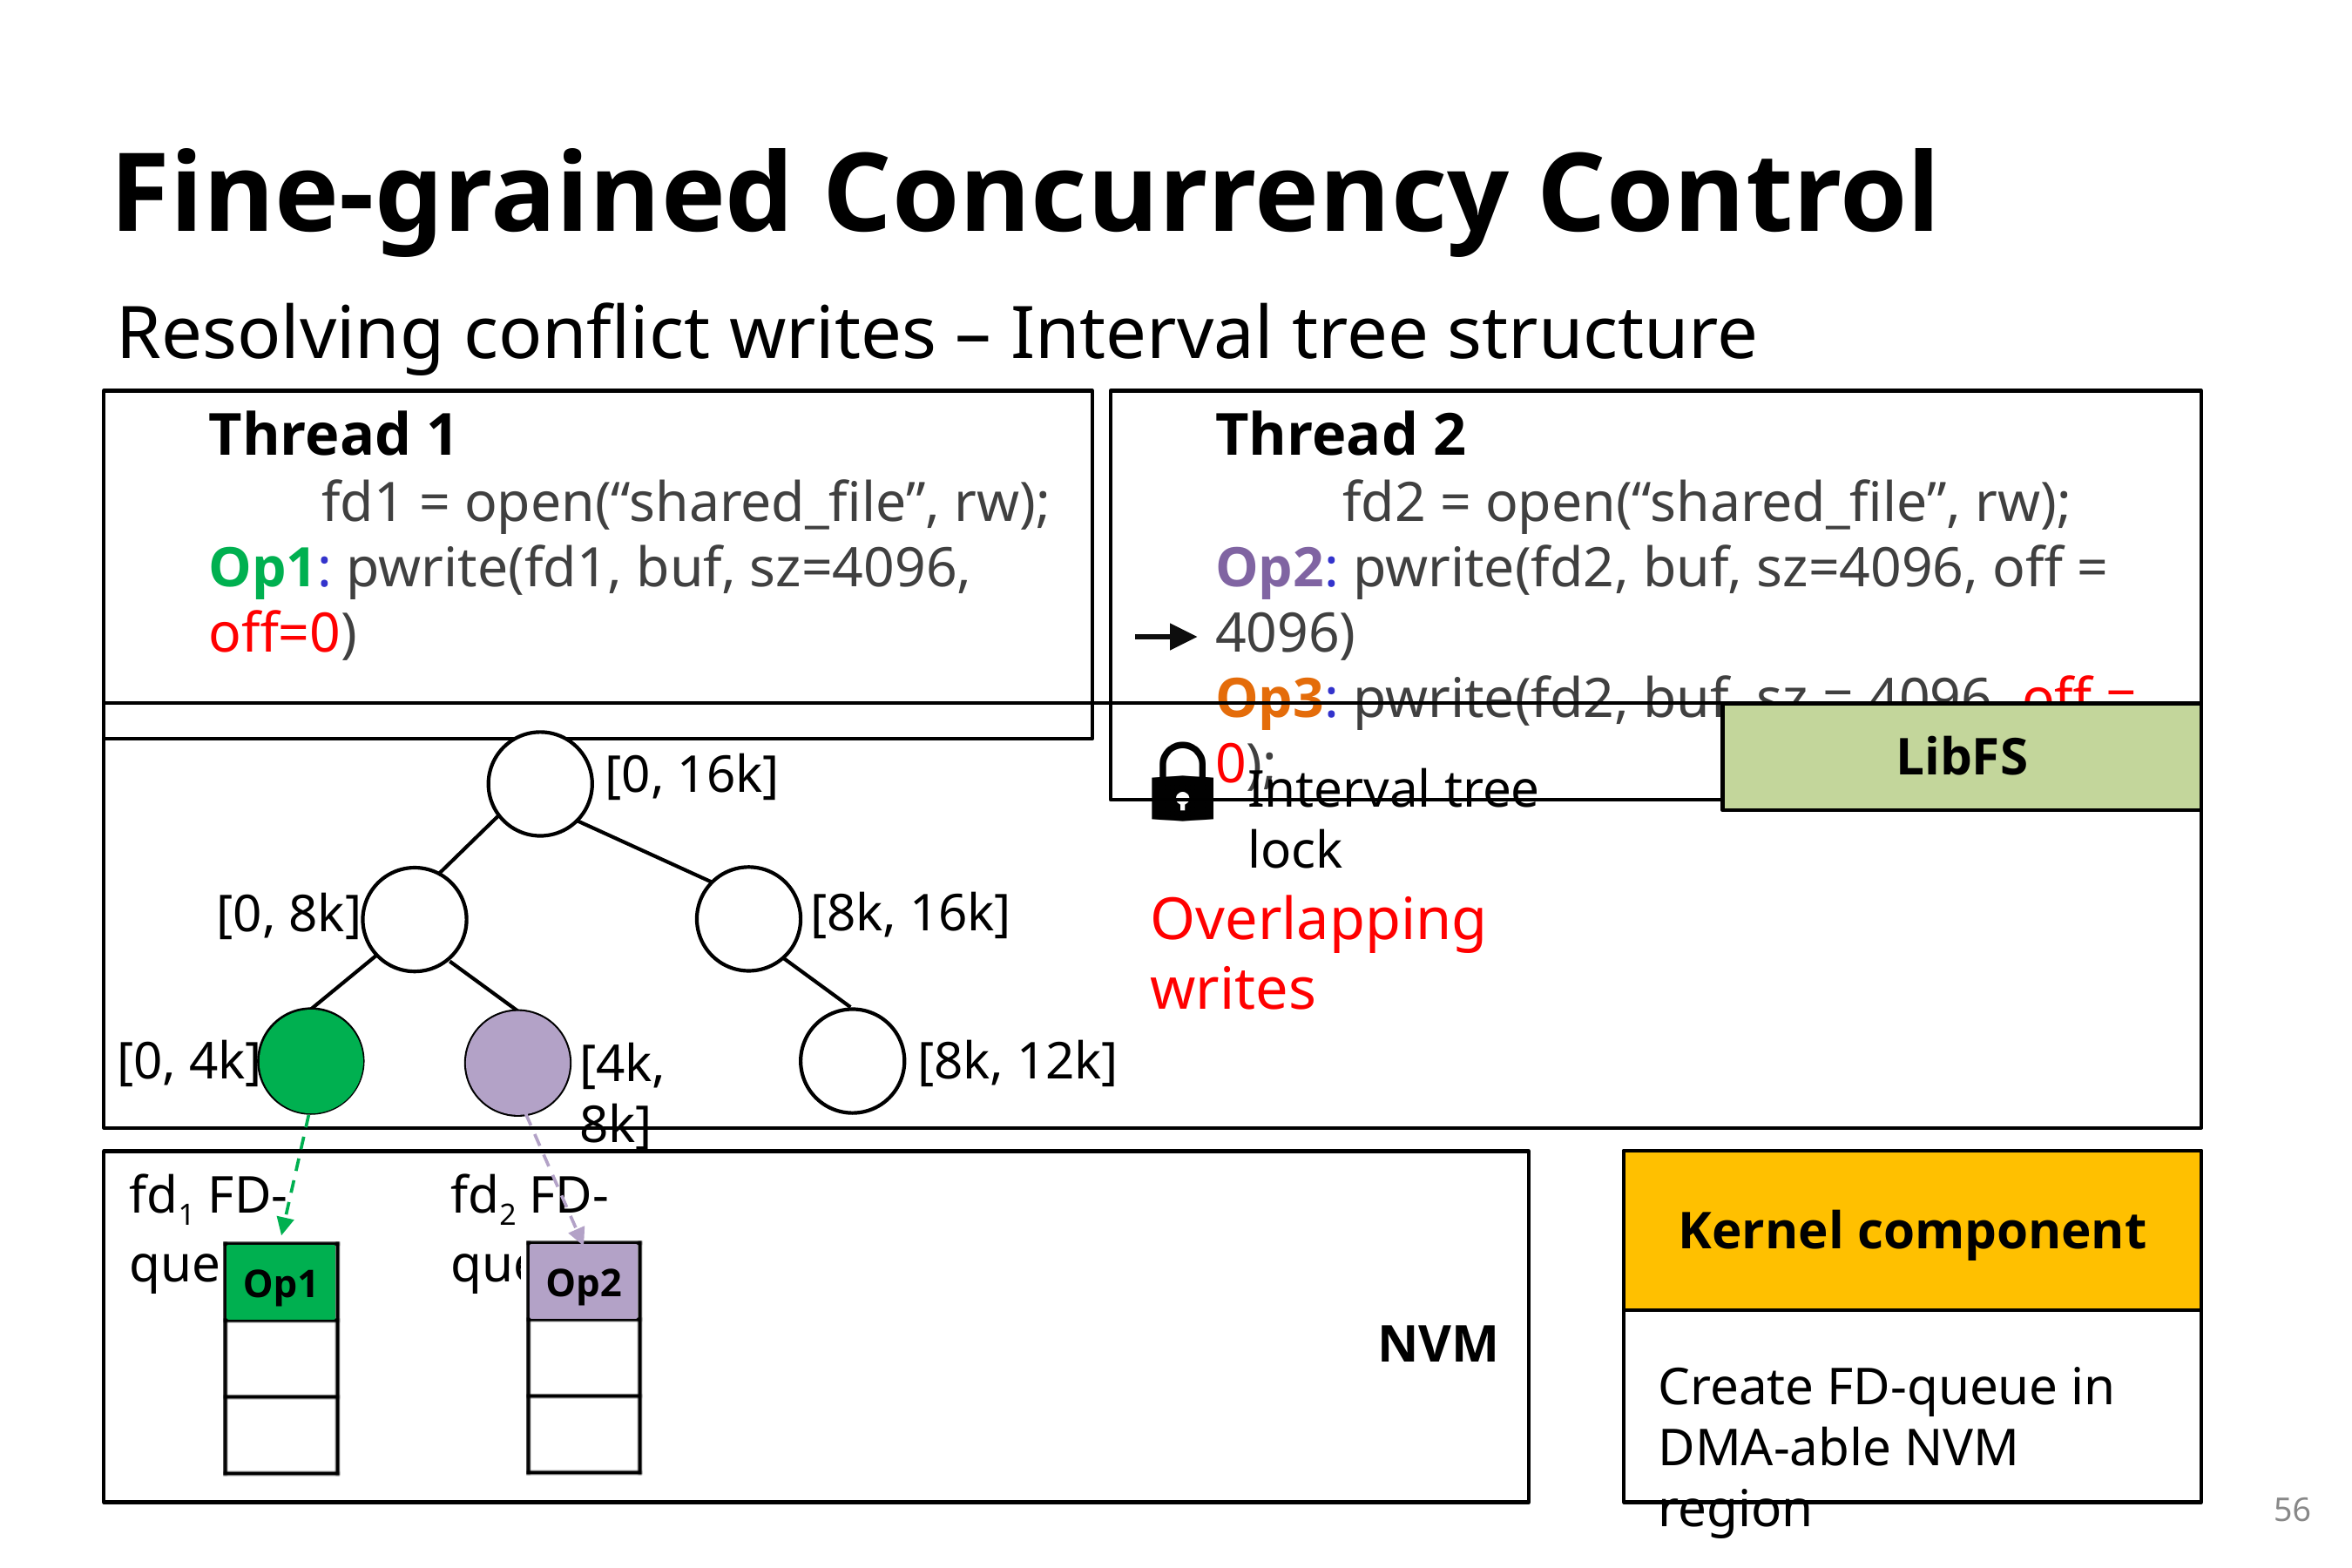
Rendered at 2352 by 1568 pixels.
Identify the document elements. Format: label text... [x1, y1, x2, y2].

text_box Thread 2 fd2 = open(“shared_file”, rw); Op2: pwrite(fd2, buf, sz=4096, off = 4096) Op3: pwrite(fd2, buf, sz = 4096, off = 0); [1111, 390, 2201, 701]
text_box LibFS [1722, 703, 2201, 811]
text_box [525, 1113, 585, 1247]
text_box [1624, 1150, 2202, 1503]
text_box Overlapping writes [1149, 875, 1628, 1028]
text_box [104, 732, 1146, 1116]
text_box Thread 1 fd1 = open(“shared_file”, rw); Op1: pwrite(fd1, buf, sz=4096, off=0) [104, 390, 1092, 701]
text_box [1130, 728, 1625, 835]
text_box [280, 1114, 309, 1236]
text_box [102, 701, 2203, 1130]
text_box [104, 1151, 1530, 1503]
slide_number 56 [2263, 1484, 2319, 1539]
text_box Resolving conflict writes – Interval tree structure [104, 280, 2202, 380]
text_box Fine-grained Concurrency Control [104, 63, 2167, 229]
